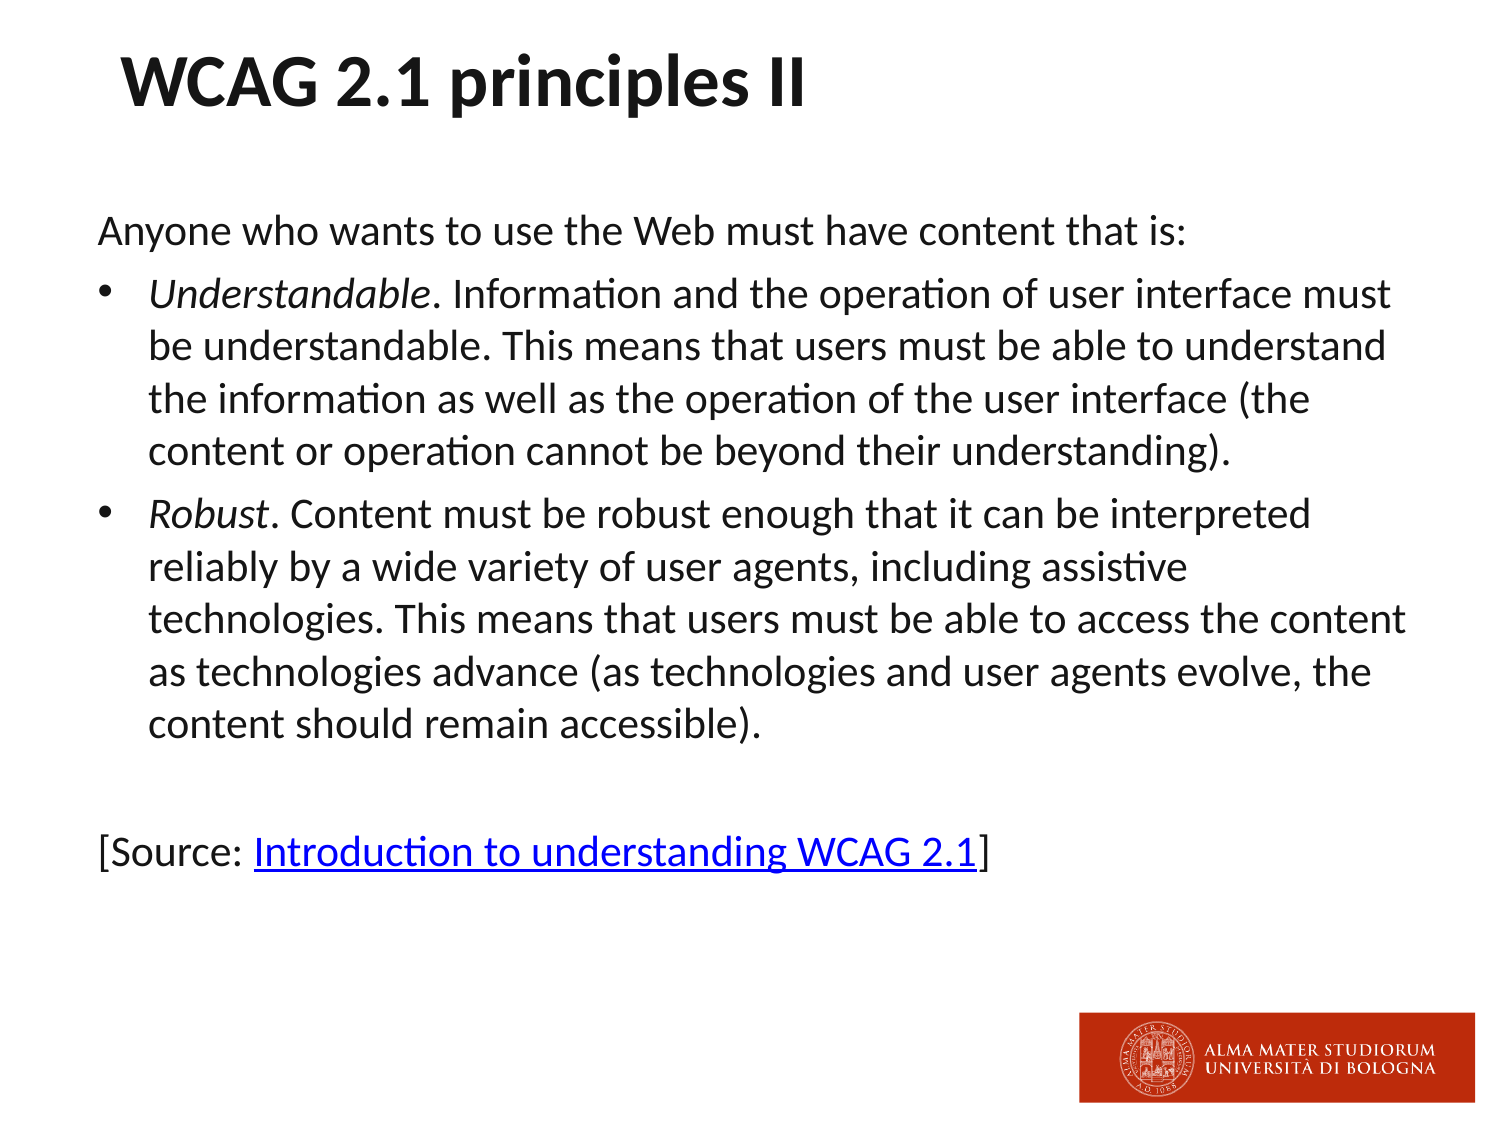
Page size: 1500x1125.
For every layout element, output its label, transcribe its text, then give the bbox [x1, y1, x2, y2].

list Anyone who wants to use the Web must have content that is: Understandable. Information and the operation of user interface must be understandable. This means that users must be able to understand the information as well as the operation of the user interface (the content or operation cannot be beyond their understanding). Robust. Content must be robust enough that it can be interpreted reliably by a wide variety of user agents, including assistive technologies. This means that users must be able to access the content as technologies advance (as technologies and user agents evolve, the content should remain accessible). [Source: Introduction to understanding WCAG 2.1] [89, 193, 1441, 995]
picture [1112, 1014, 1442, 1102]
title WCAG 2.1 principles II [111, 0, 1463, 176]
